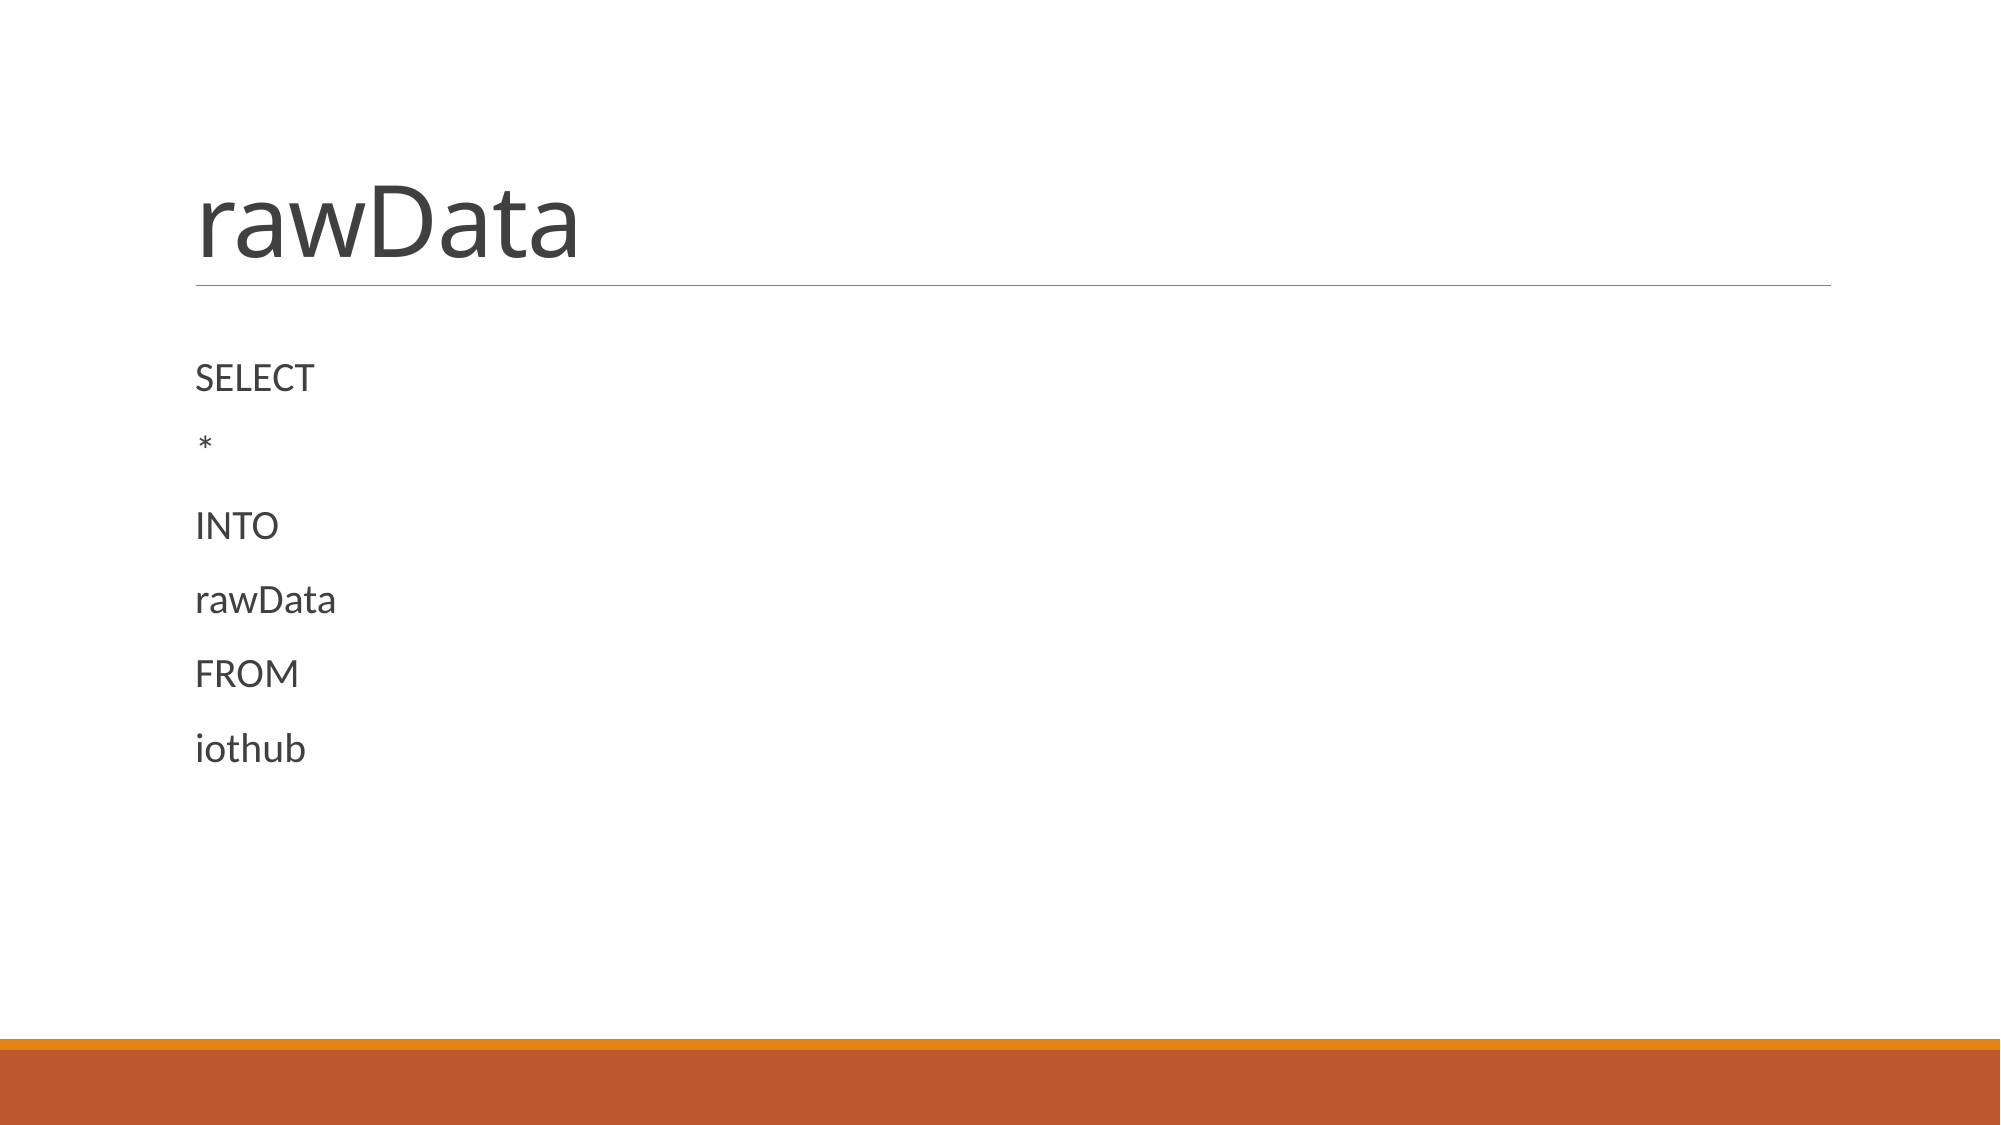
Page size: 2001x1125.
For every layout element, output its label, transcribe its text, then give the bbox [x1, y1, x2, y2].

list SELECT * INTO rawData FROM iothub [180, 302, 1830, 963]
title rawData [180, 47, 1830, 285]
